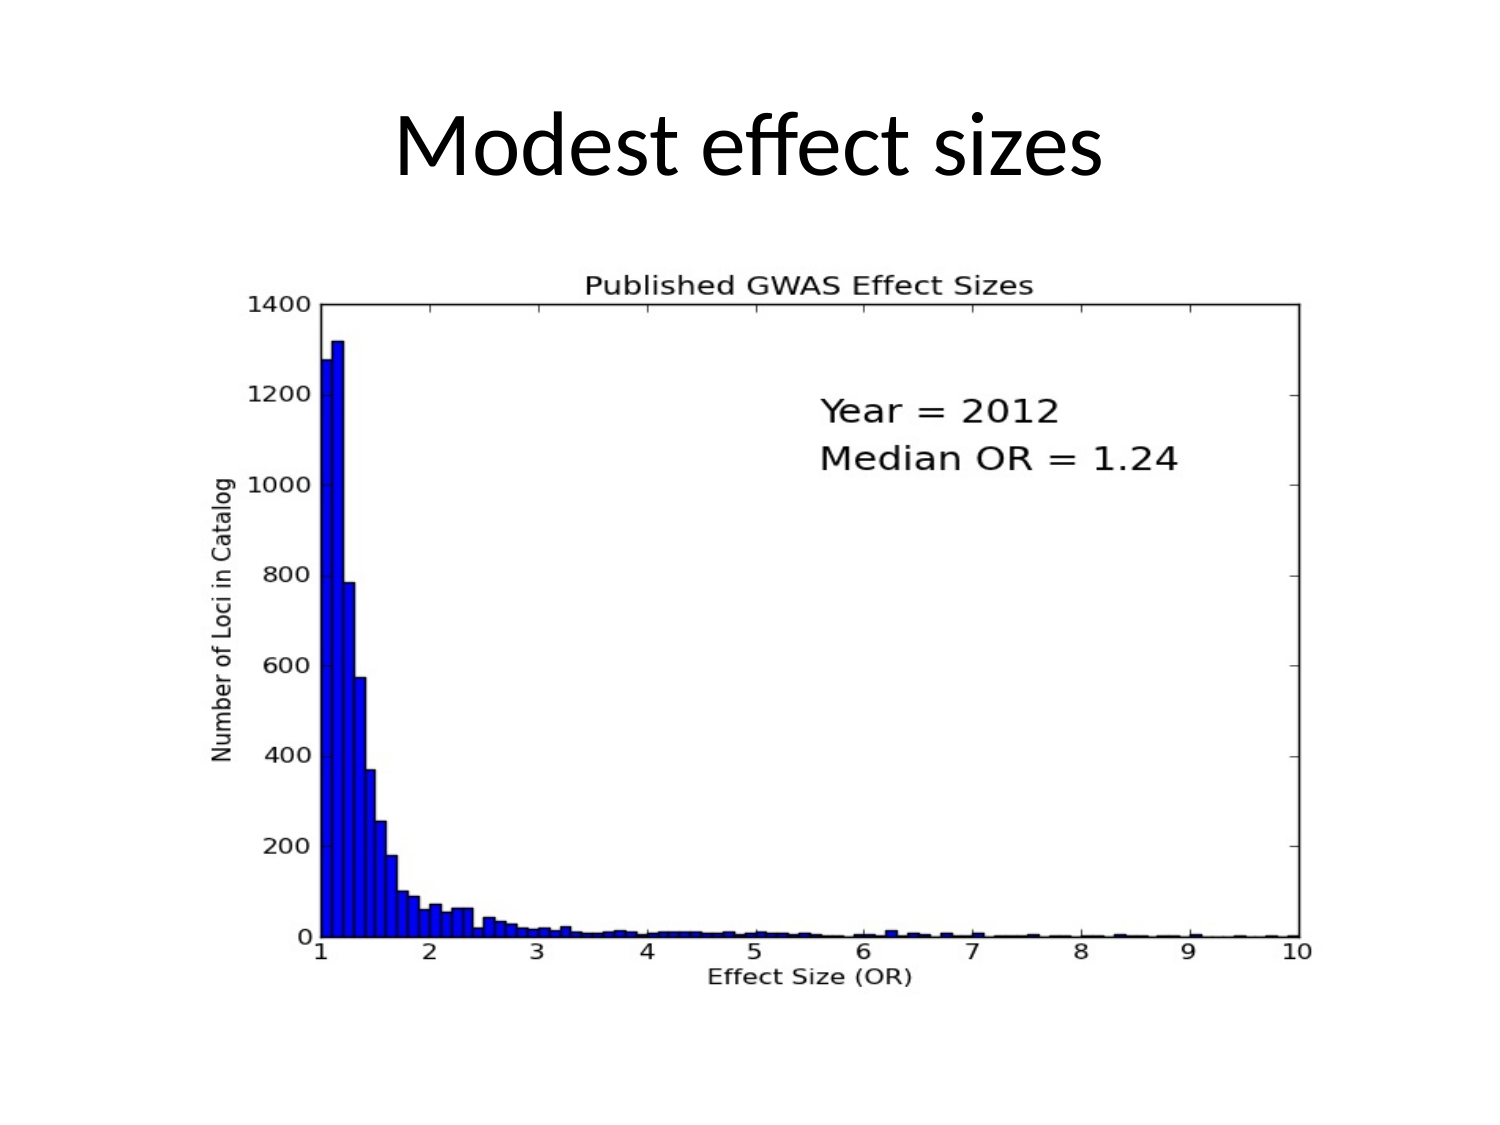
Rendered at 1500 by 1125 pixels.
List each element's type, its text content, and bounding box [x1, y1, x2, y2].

picture [163, 224, 1426, 1016]
title Modest effect sizes [75, 45, 1425, 233]
